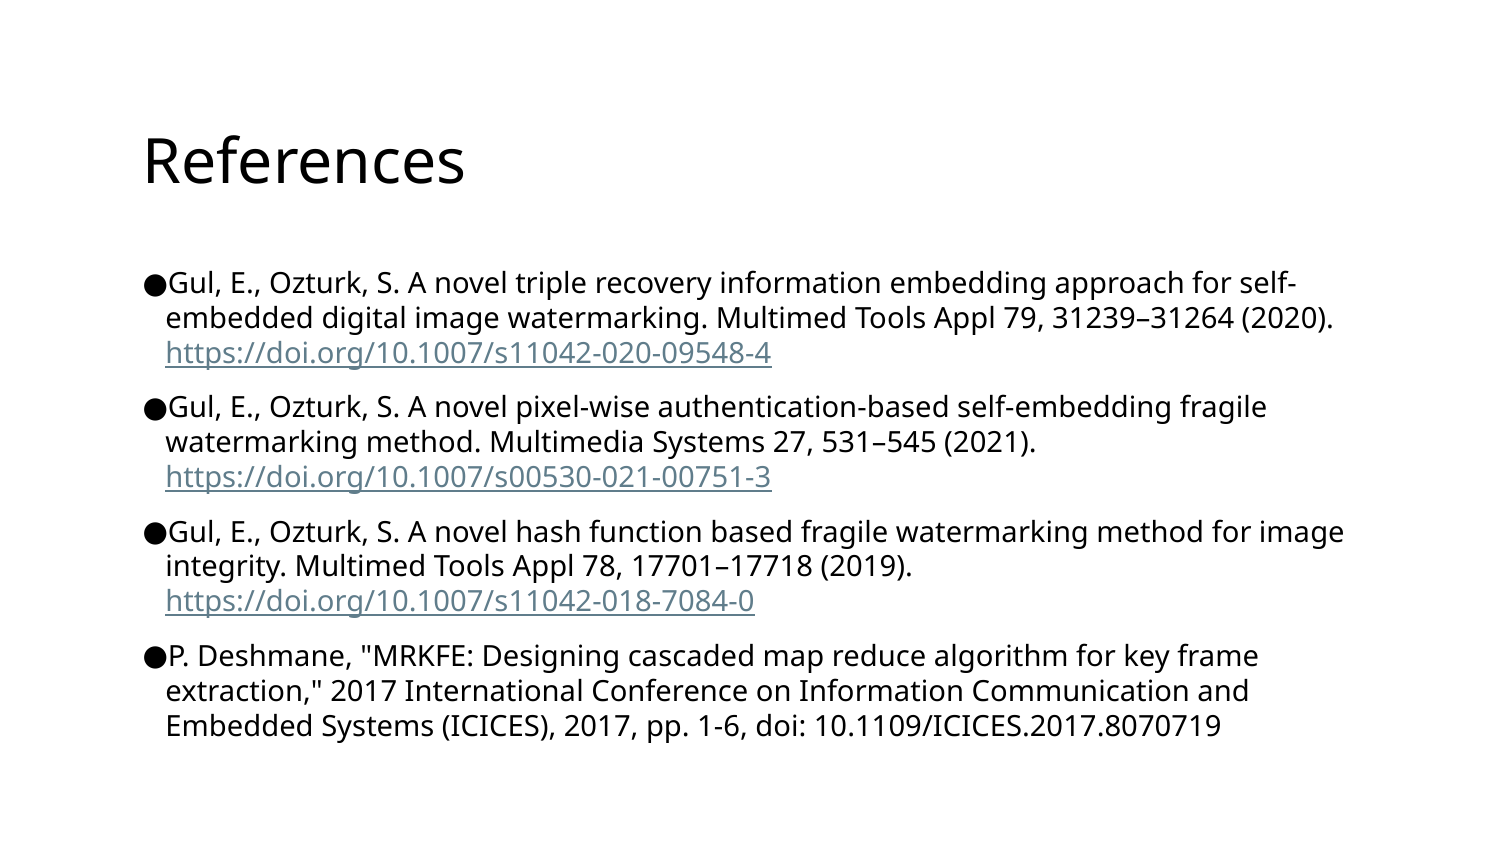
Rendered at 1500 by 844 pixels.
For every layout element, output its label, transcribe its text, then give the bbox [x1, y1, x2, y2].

title References [131, 79, 1369, 248]
list Gul, E., Ozturk, S. A novel triple recovery information embedding approach for self-embedded digital image watermarking. Multimed Tools Appl 79, 31239–31264 (2020). https://doi.org/10.1007/s11042-020-09548-4 Gul, E., Ozturk, S. A novel pixel-wise authentication-based self-embedding fragile watermarking method. Multimedia Systems 27, 531–545 (2021). https://doi.org/10.1007/s00530-021-00751-3 Gul, E., Ozturk, S. A novel hash function based fragile watermarking method for image integrity. Multimed Tools Appl 78, 17701–17718 (2019). https://doi.org/10.1007/s11042-018-7084-0 P. Deshmane, "MRKFE: Designing cascaded map reduce algorithm for key frame extraction," 2017 International Conference on Information Communication and Embedded Systems (ICICES), 2017, pp. 1-6, doi: 10.1109/ICICES.2017.8070719 [131, 258, 1409, 697]
